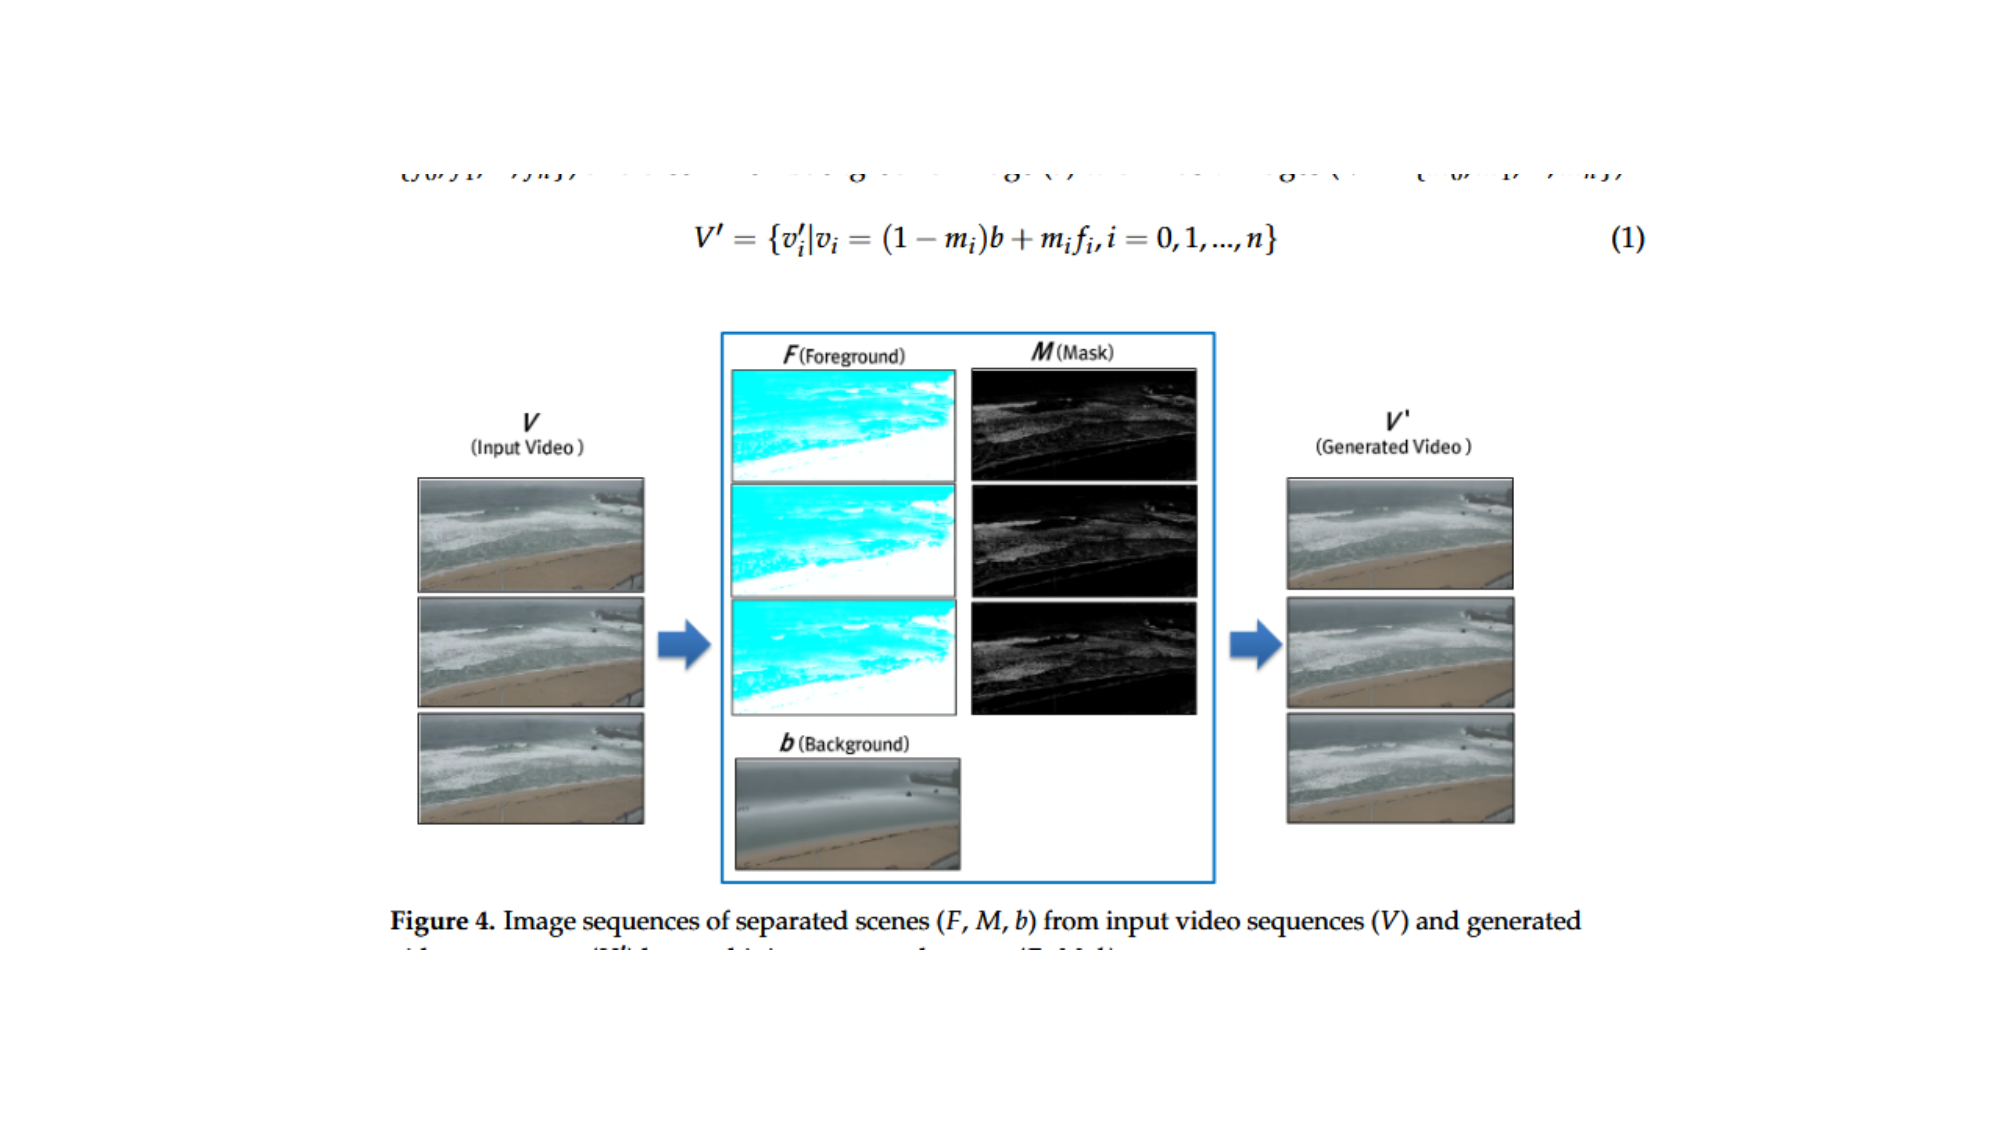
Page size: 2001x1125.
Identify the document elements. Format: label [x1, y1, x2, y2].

picture [338, 174, 1662, 950]
